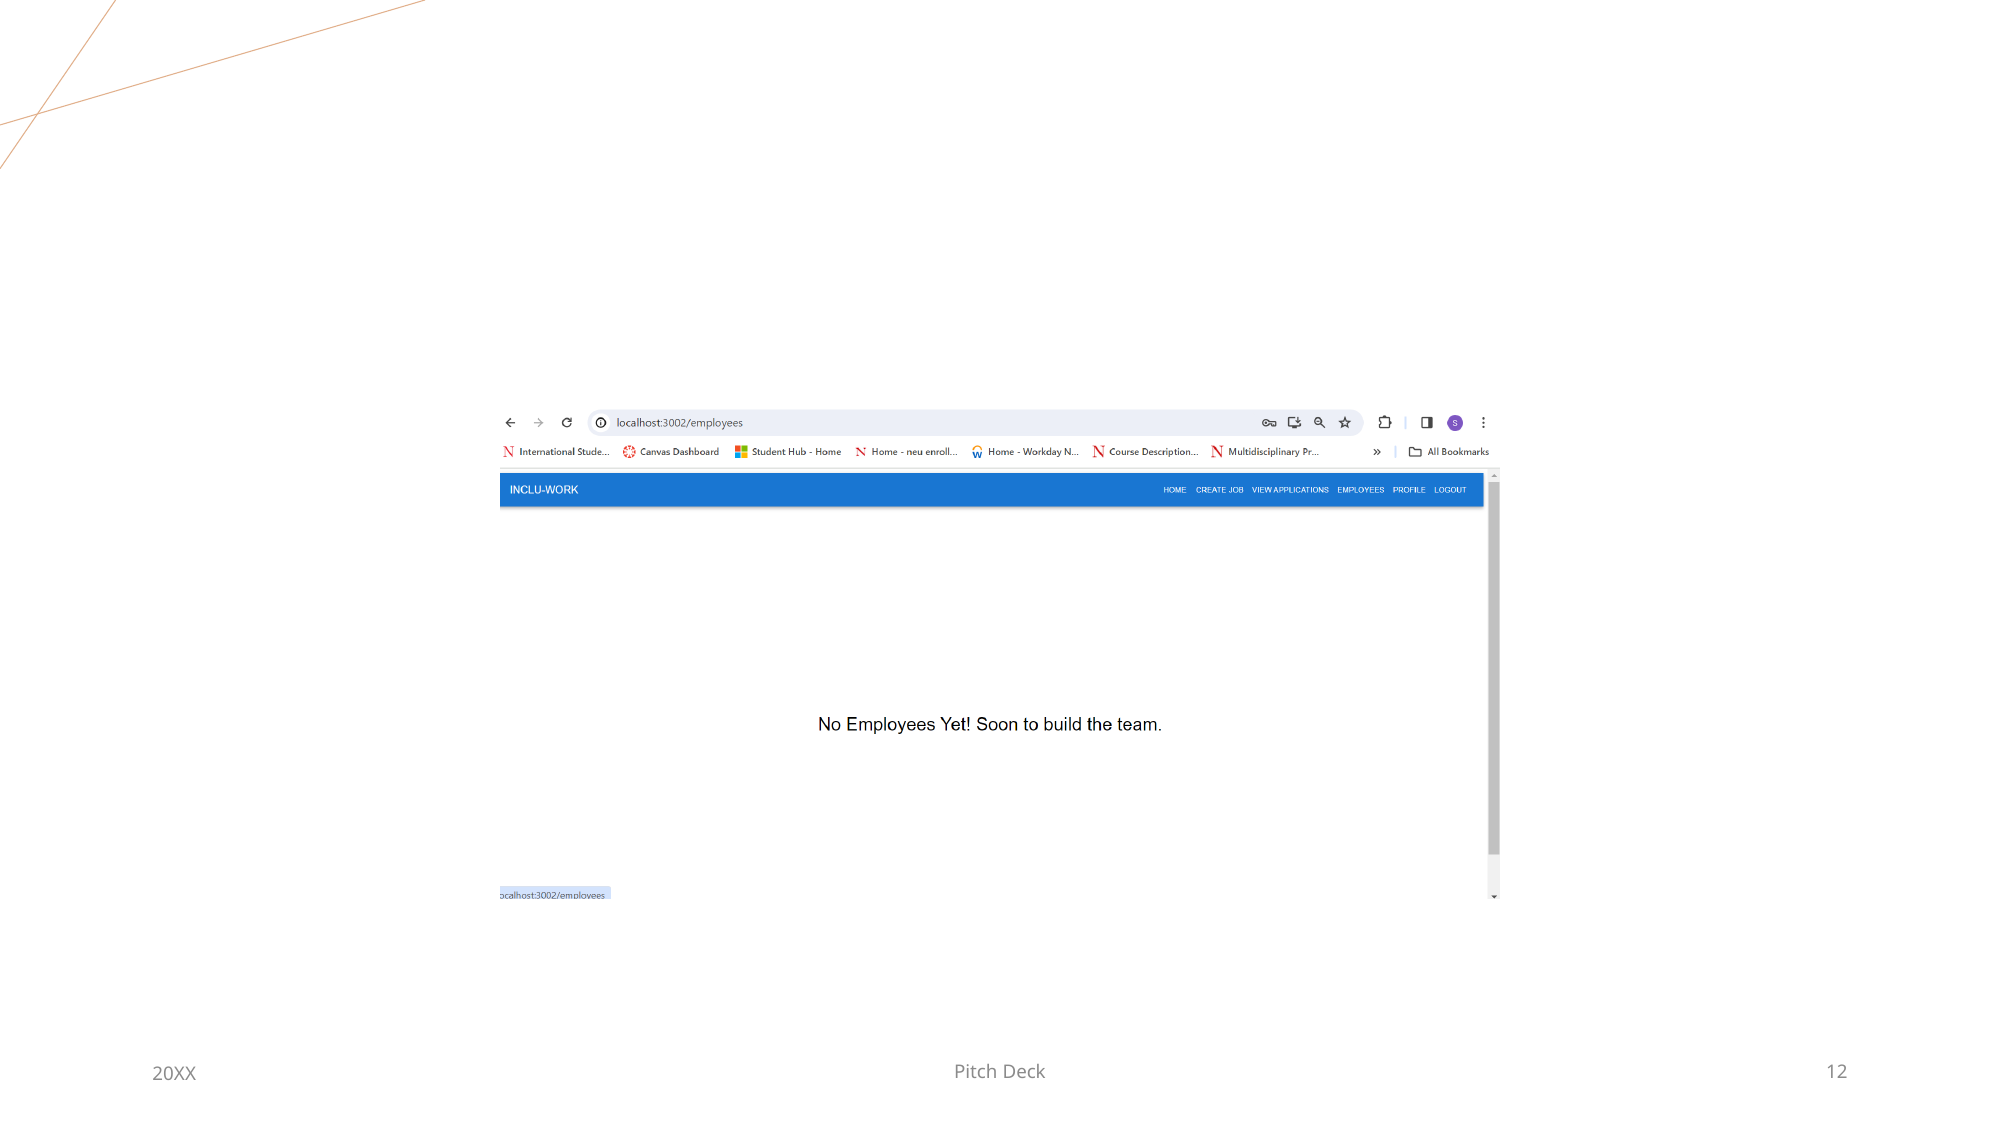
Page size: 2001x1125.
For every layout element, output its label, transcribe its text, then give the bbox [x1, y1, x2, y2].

footer Pitch Deck [662, 1042, 1338, 1103]
slide_number 20XX [137, 1042, 588, 1103]
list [499, 408, 1500, 899]
slide_number 12 [1412, 1042, 1863, 1103]
